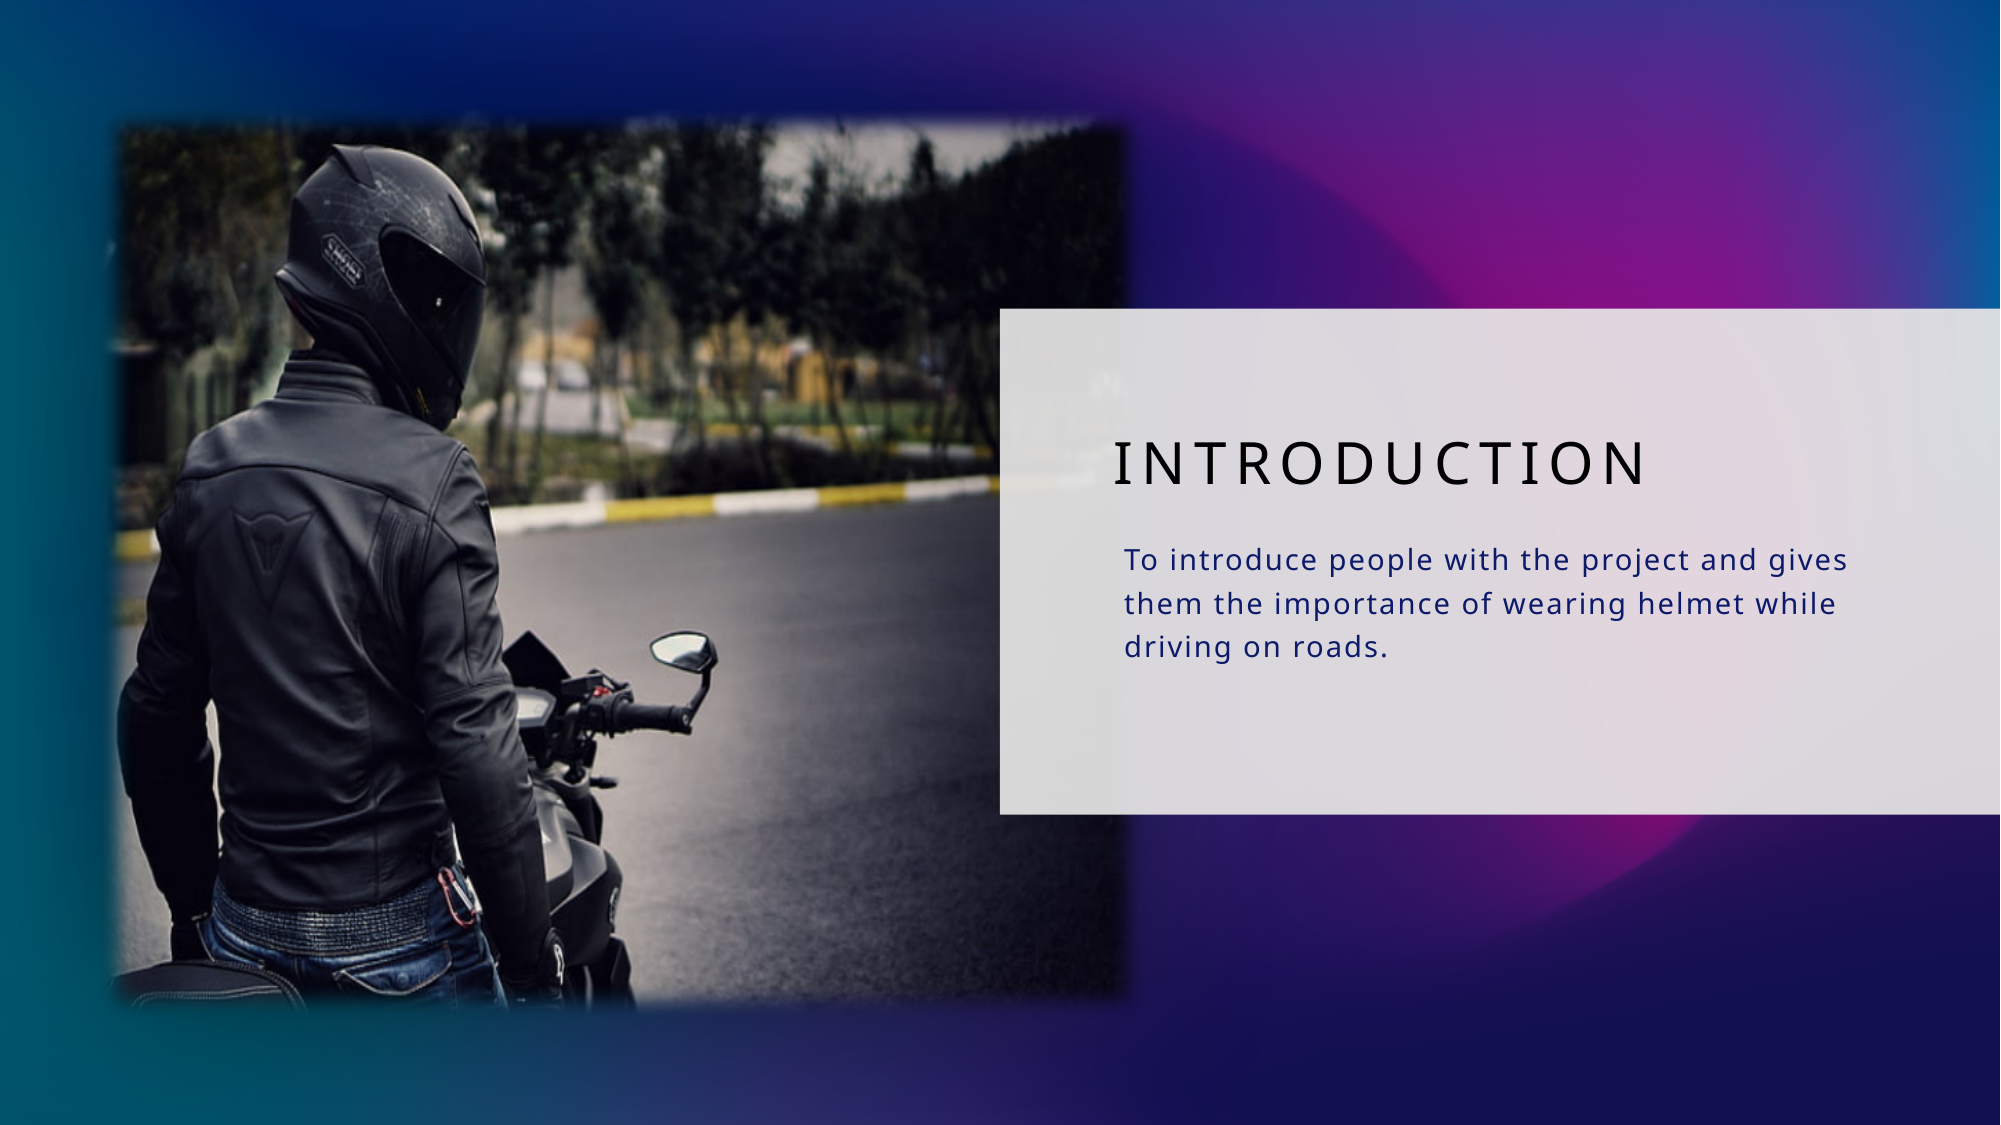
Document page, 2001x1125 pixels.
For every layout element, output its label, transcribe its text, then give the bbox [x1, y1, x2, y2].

title Introduction [1145, 308, 2000, 815]
list To introduce people with the project and gives them the importance of wearing helmet while driving on roads. [1145, 525, 1919, 737]
picture [0, 0, 2000, 1125]
